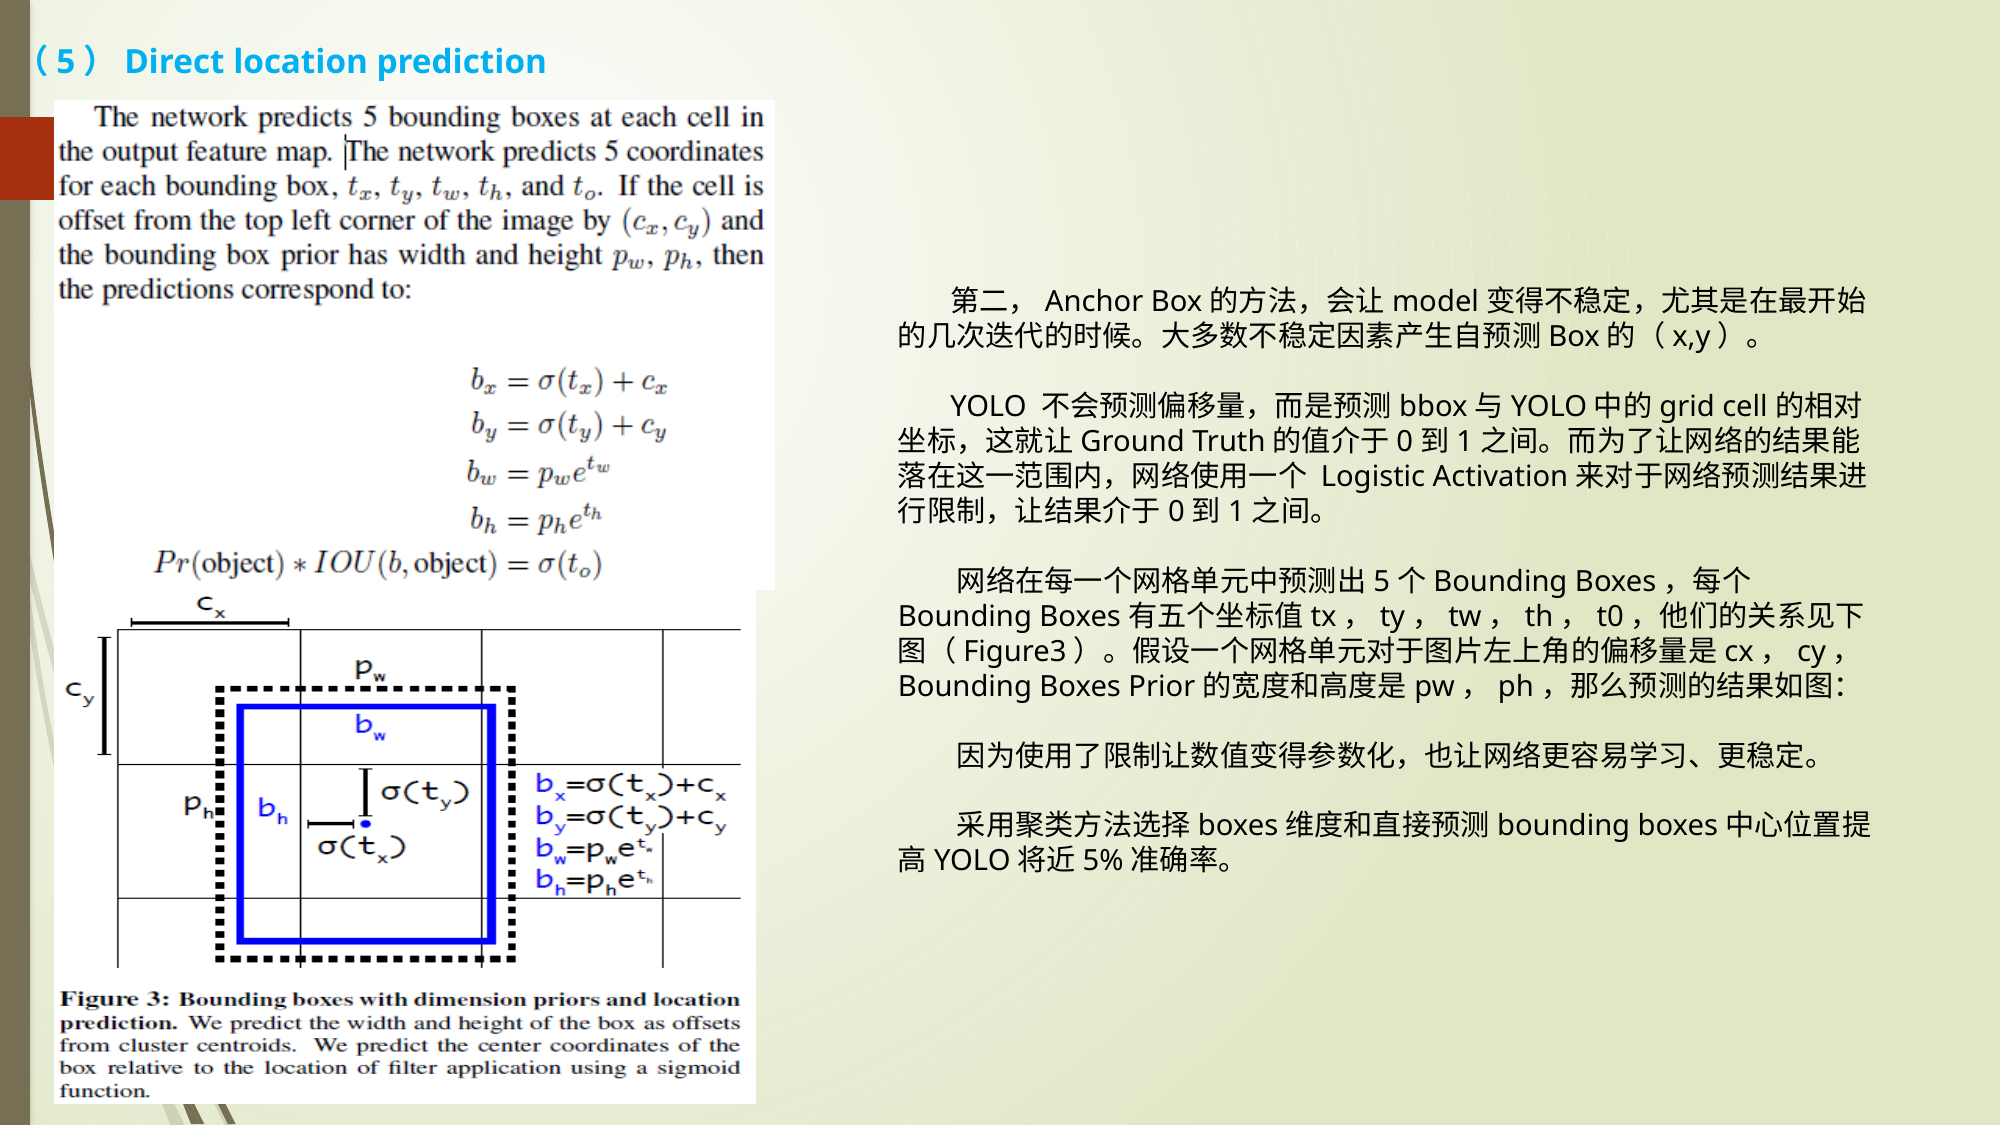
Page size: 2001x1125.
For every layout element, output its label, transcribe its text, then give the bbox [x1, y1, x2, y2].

text_box 第二，Anchor Box的方法，会让model变得不稳定，尤其是在最开始的几次迭代的时候。大多数不稳定因素产生自预测Box的（x,y）。 YOLO 不会预测偏移量，而是预测bbox与YOLO中的grid cell的相对坐标，这就让Ground Truth的值介于0到1之间。而为了让网络的结果能落在这一范围内，网络使用一个 Logistic Activation来对于网络预测结果进行限制，让结果介于0到1之间。 网络在每一个网格单元中预测出5个Bounding Boxes，每个Bounding Boxes有五个坐标值tx，ty，tw，th，t0，他们的关系见下图（Figure3）。假设一个网格单元对于图片左上角的偏移量是cx，cy，Bounding Boxes Prior的宽度和高度是pw，ph，那么预测的结果如图： 因为使用了限制让数值变得参数化，也让网络更容易学习、更稳定。 采用聚类方法选择boxes维度和直接预测bounding boxes中心位置提高YOLO将近5%准确率。 [883, 274, 1895, 884]
text_box （5）Direct location prediction [0, 33, 563, 88]
picture [54, 100, 775, 1104]
